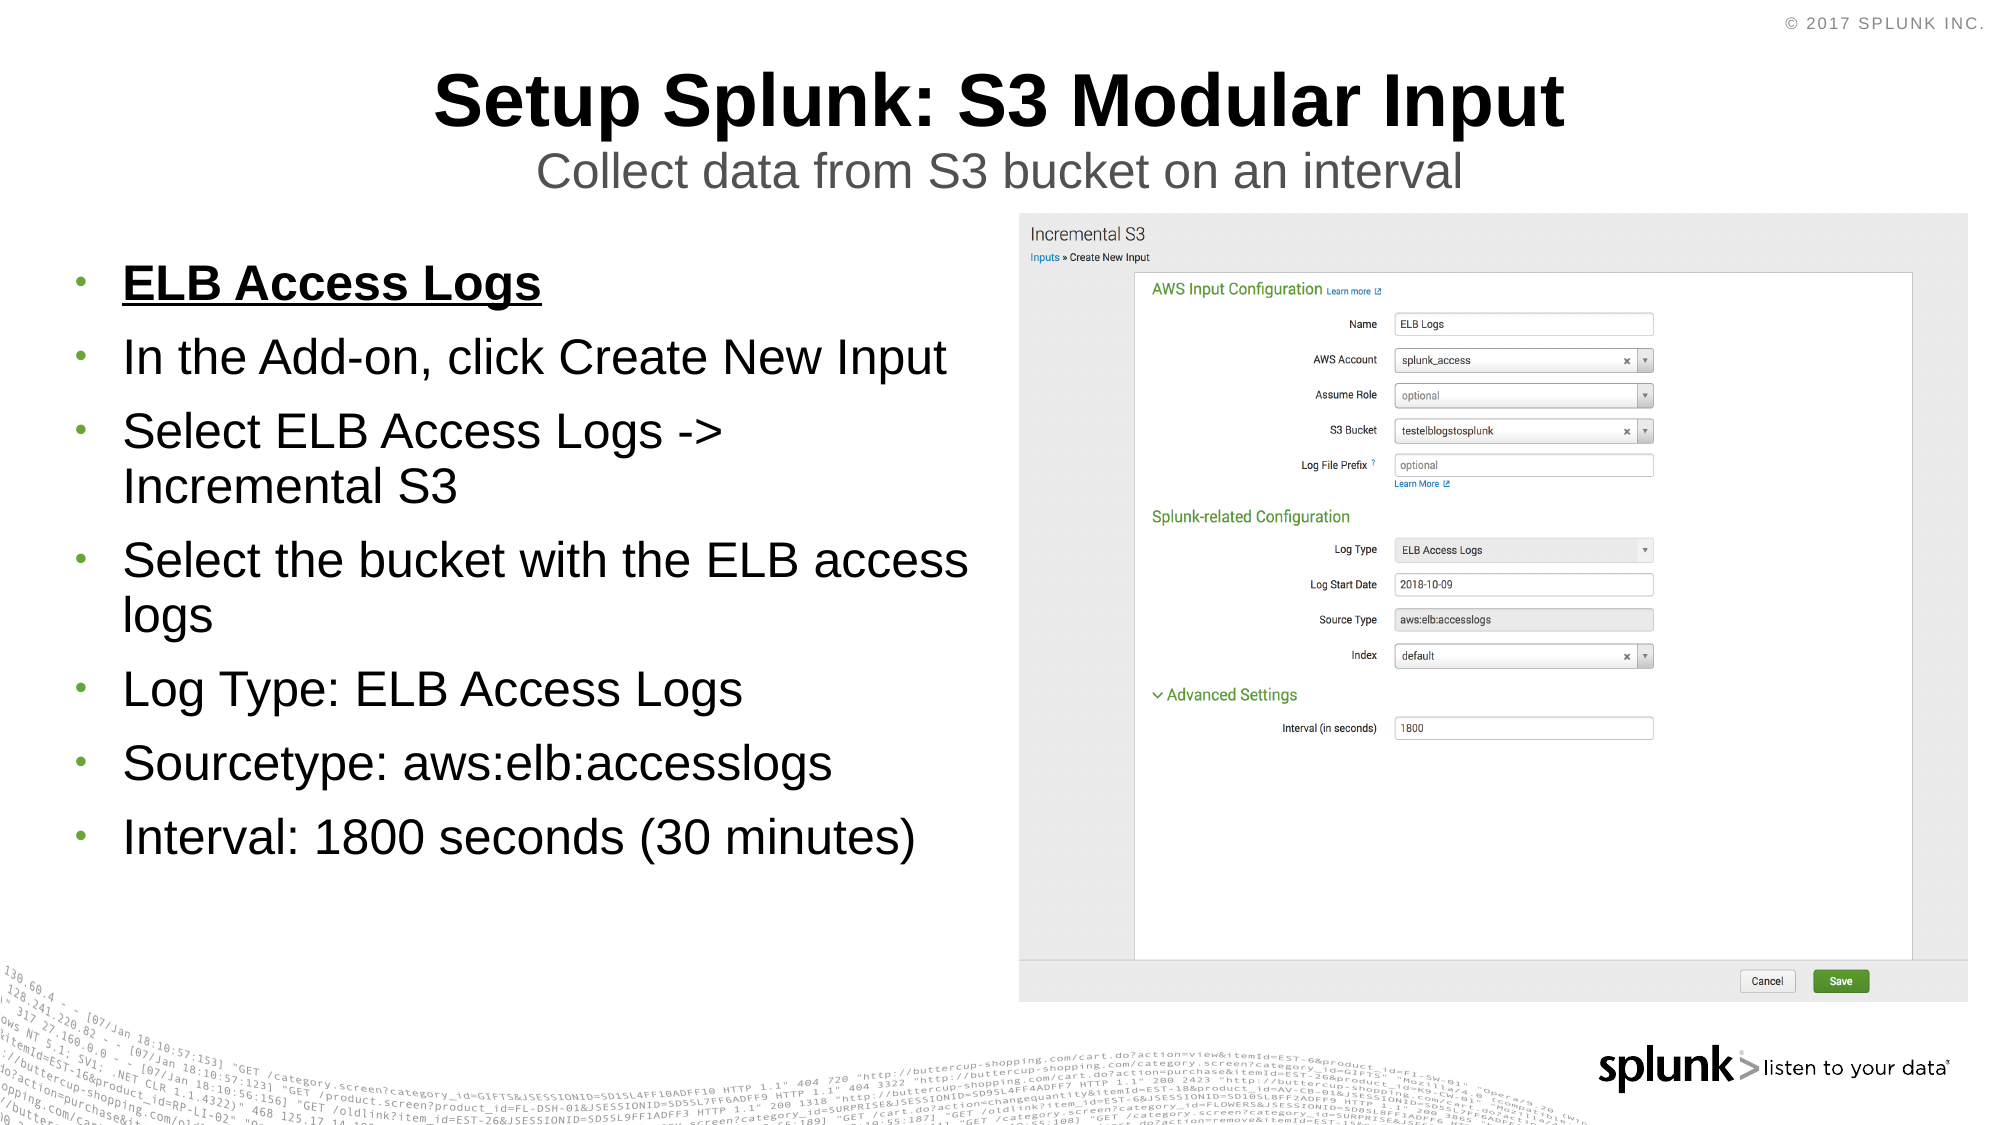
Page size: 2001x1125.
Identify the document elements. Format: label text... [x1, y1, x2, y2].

subtitle Collect data from S3 bucket on an interval [74, 144, 1926, 190]
title Setup Splunk: S3 Modular Input [74, 50, 1926, 124]
picture [0, 0, 2000, 1125]
list ELB Access Logs In the Add-on, click Create New Input Select ELB Access Logs -> Incremental S3 Select the bucket with the ELB access logs Log Type: ELB Access Logs Sourcetype: aws:elb:accesslogs Interval: 1800 seconds (30 minutes) [74, 226, 978, 969]
